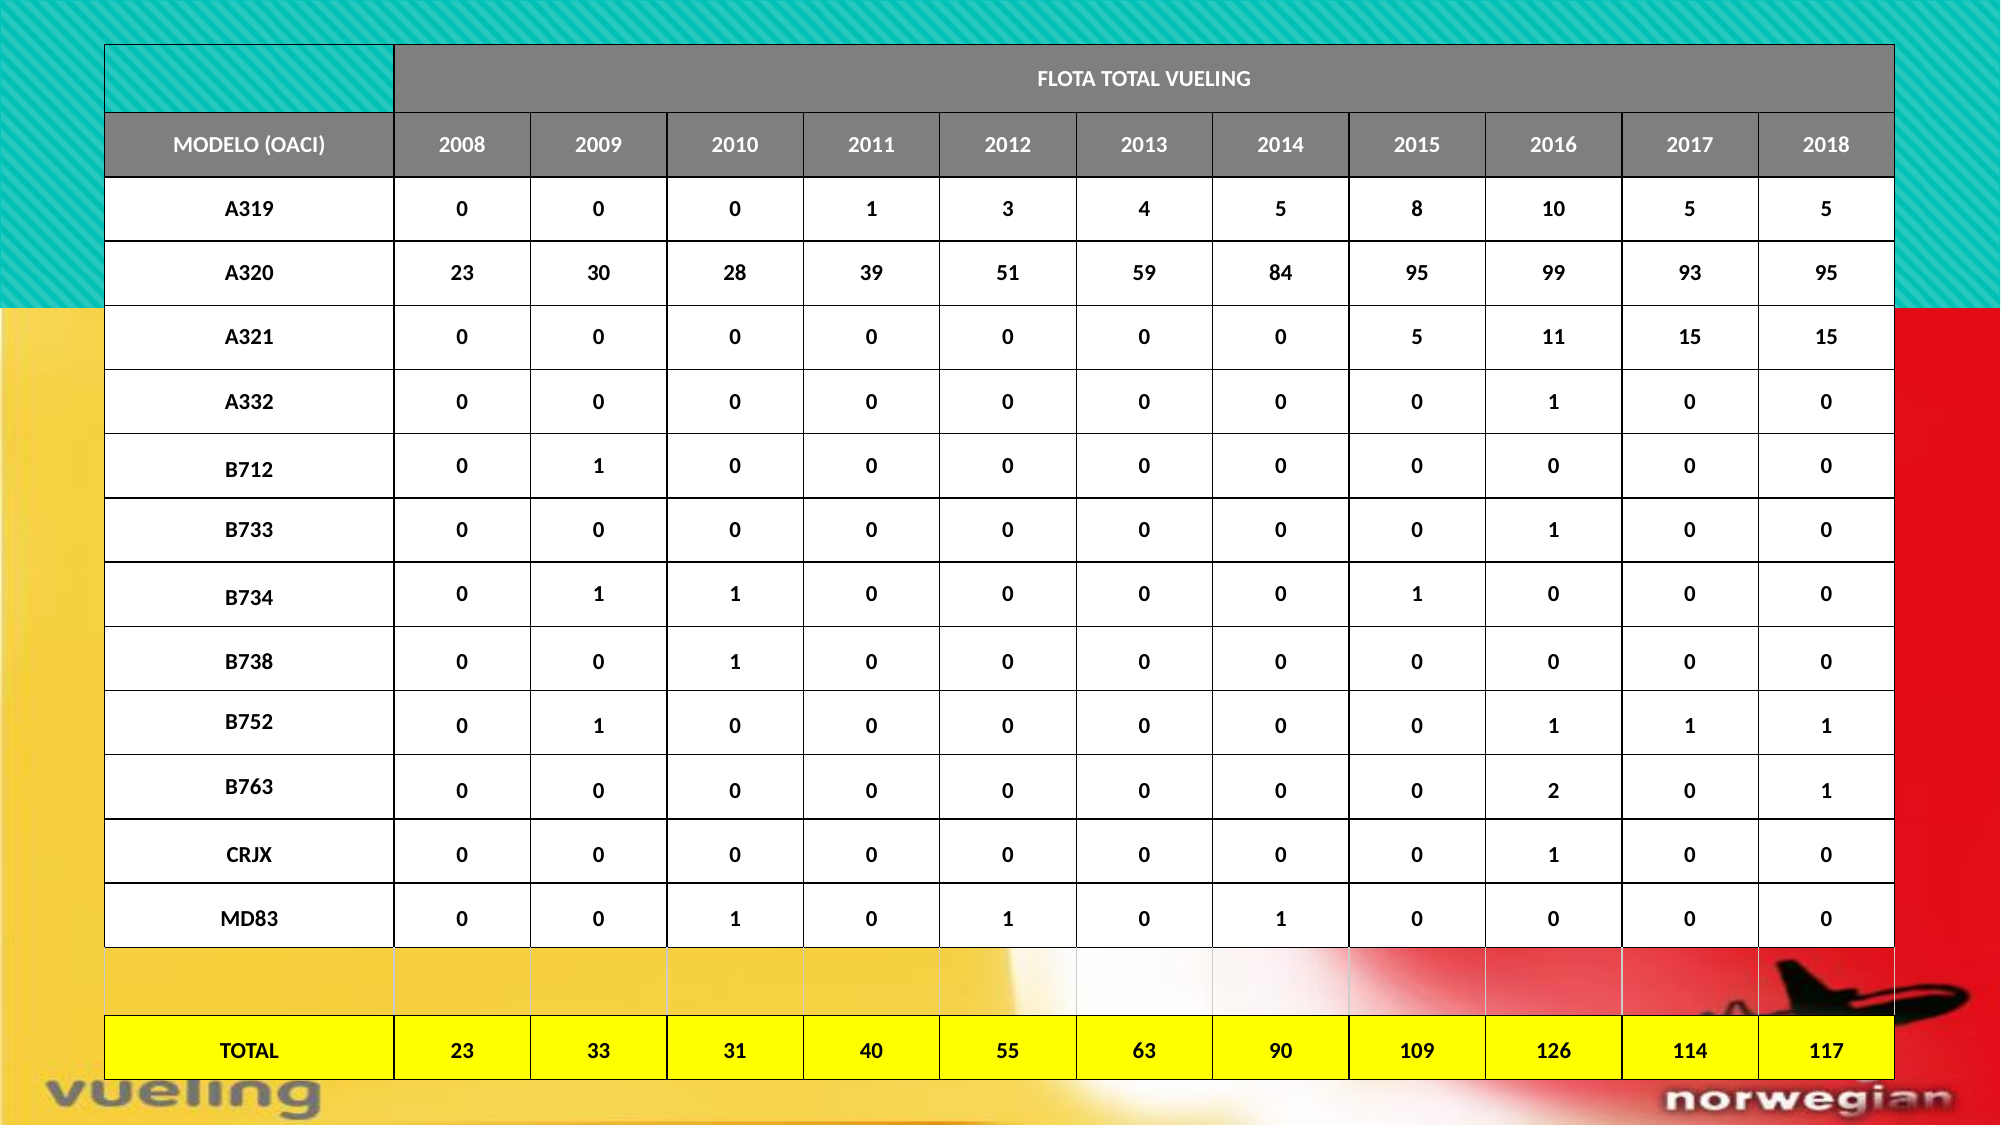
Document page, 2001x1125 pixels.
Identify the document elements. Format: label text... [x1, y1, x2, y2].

table_cell MODELO (OACI) [105, 113, 393, 176]
table_cell 2009 [531, 113, 666, 176]
table_cell 95 [1350, 242, 1485, 305]
table_cell 30 [531, 242, 666, 305]
table_cell 93 [1623, 242, 1758, 305]
table_cell 10 [1486, 178, 1621, 240]
table_cell 0 [668, 178, 803, 240]
table_cell 3 [940, 178, 1076, 240]
table_cell 4 [1077, 178, 1212, 240]
table_cell 95 [1759, 242, 1894, 305]
table_cell 5 [1213, 178, 1348, 240]
table_cell 2016 [1486, 113, 1621, 176]
table_cell 2012 [940, 113, 1076, 176]
table_cell 59 [1077, 242, 1212, 305]
table_cell 5 [1623, 178, 1758, 240]
table_cell 84 [1213, 242, 1348, 305]
table_cell 39 [804, 242, 939, 305]
table_cell 2015 [1350, 113, 1485, 176]
table_cell 2013 [1077, 113, 1212, 176]
table_header [105, 45, 393, 112]
table_cell 0 [531, 178, 666, 240]
table_cell 1 [804, 178, 939, 240]
table_cell 2014 [1213, 113, 1348, 176]
table_cell 2008 [395, 113, 530, 176]
table_cell 2011 [804, 113, 939, 176]
table_cell 28 [668, 242, 803, 305]
table_cell 8 [1350, 178, 1485, 240]
table_cell A319 [105, 178, 393, 240]
table_cell 99 [1486, 242, 1621, 305]
table_cell 2010 [668, 113, 803, 176]
table_cell A320 [105, 242, 393, 305]
table_cell 5 [1759, 178, 1894, 240]
table_cell 51 [940, 242, 1076, 305]
picture [0, 1, 2000, 1125]
table_cell 2017 [1623, 113, 1758, 176]
table_cell 2018 [1759, 113, 1894, 176]
table_header FLOTA TOTAL VUELING [395, 45, 1894, 112]
table_cell 23 [395, 242, 530, 305]
table_cell 0 [395, 178, 530, 240]
